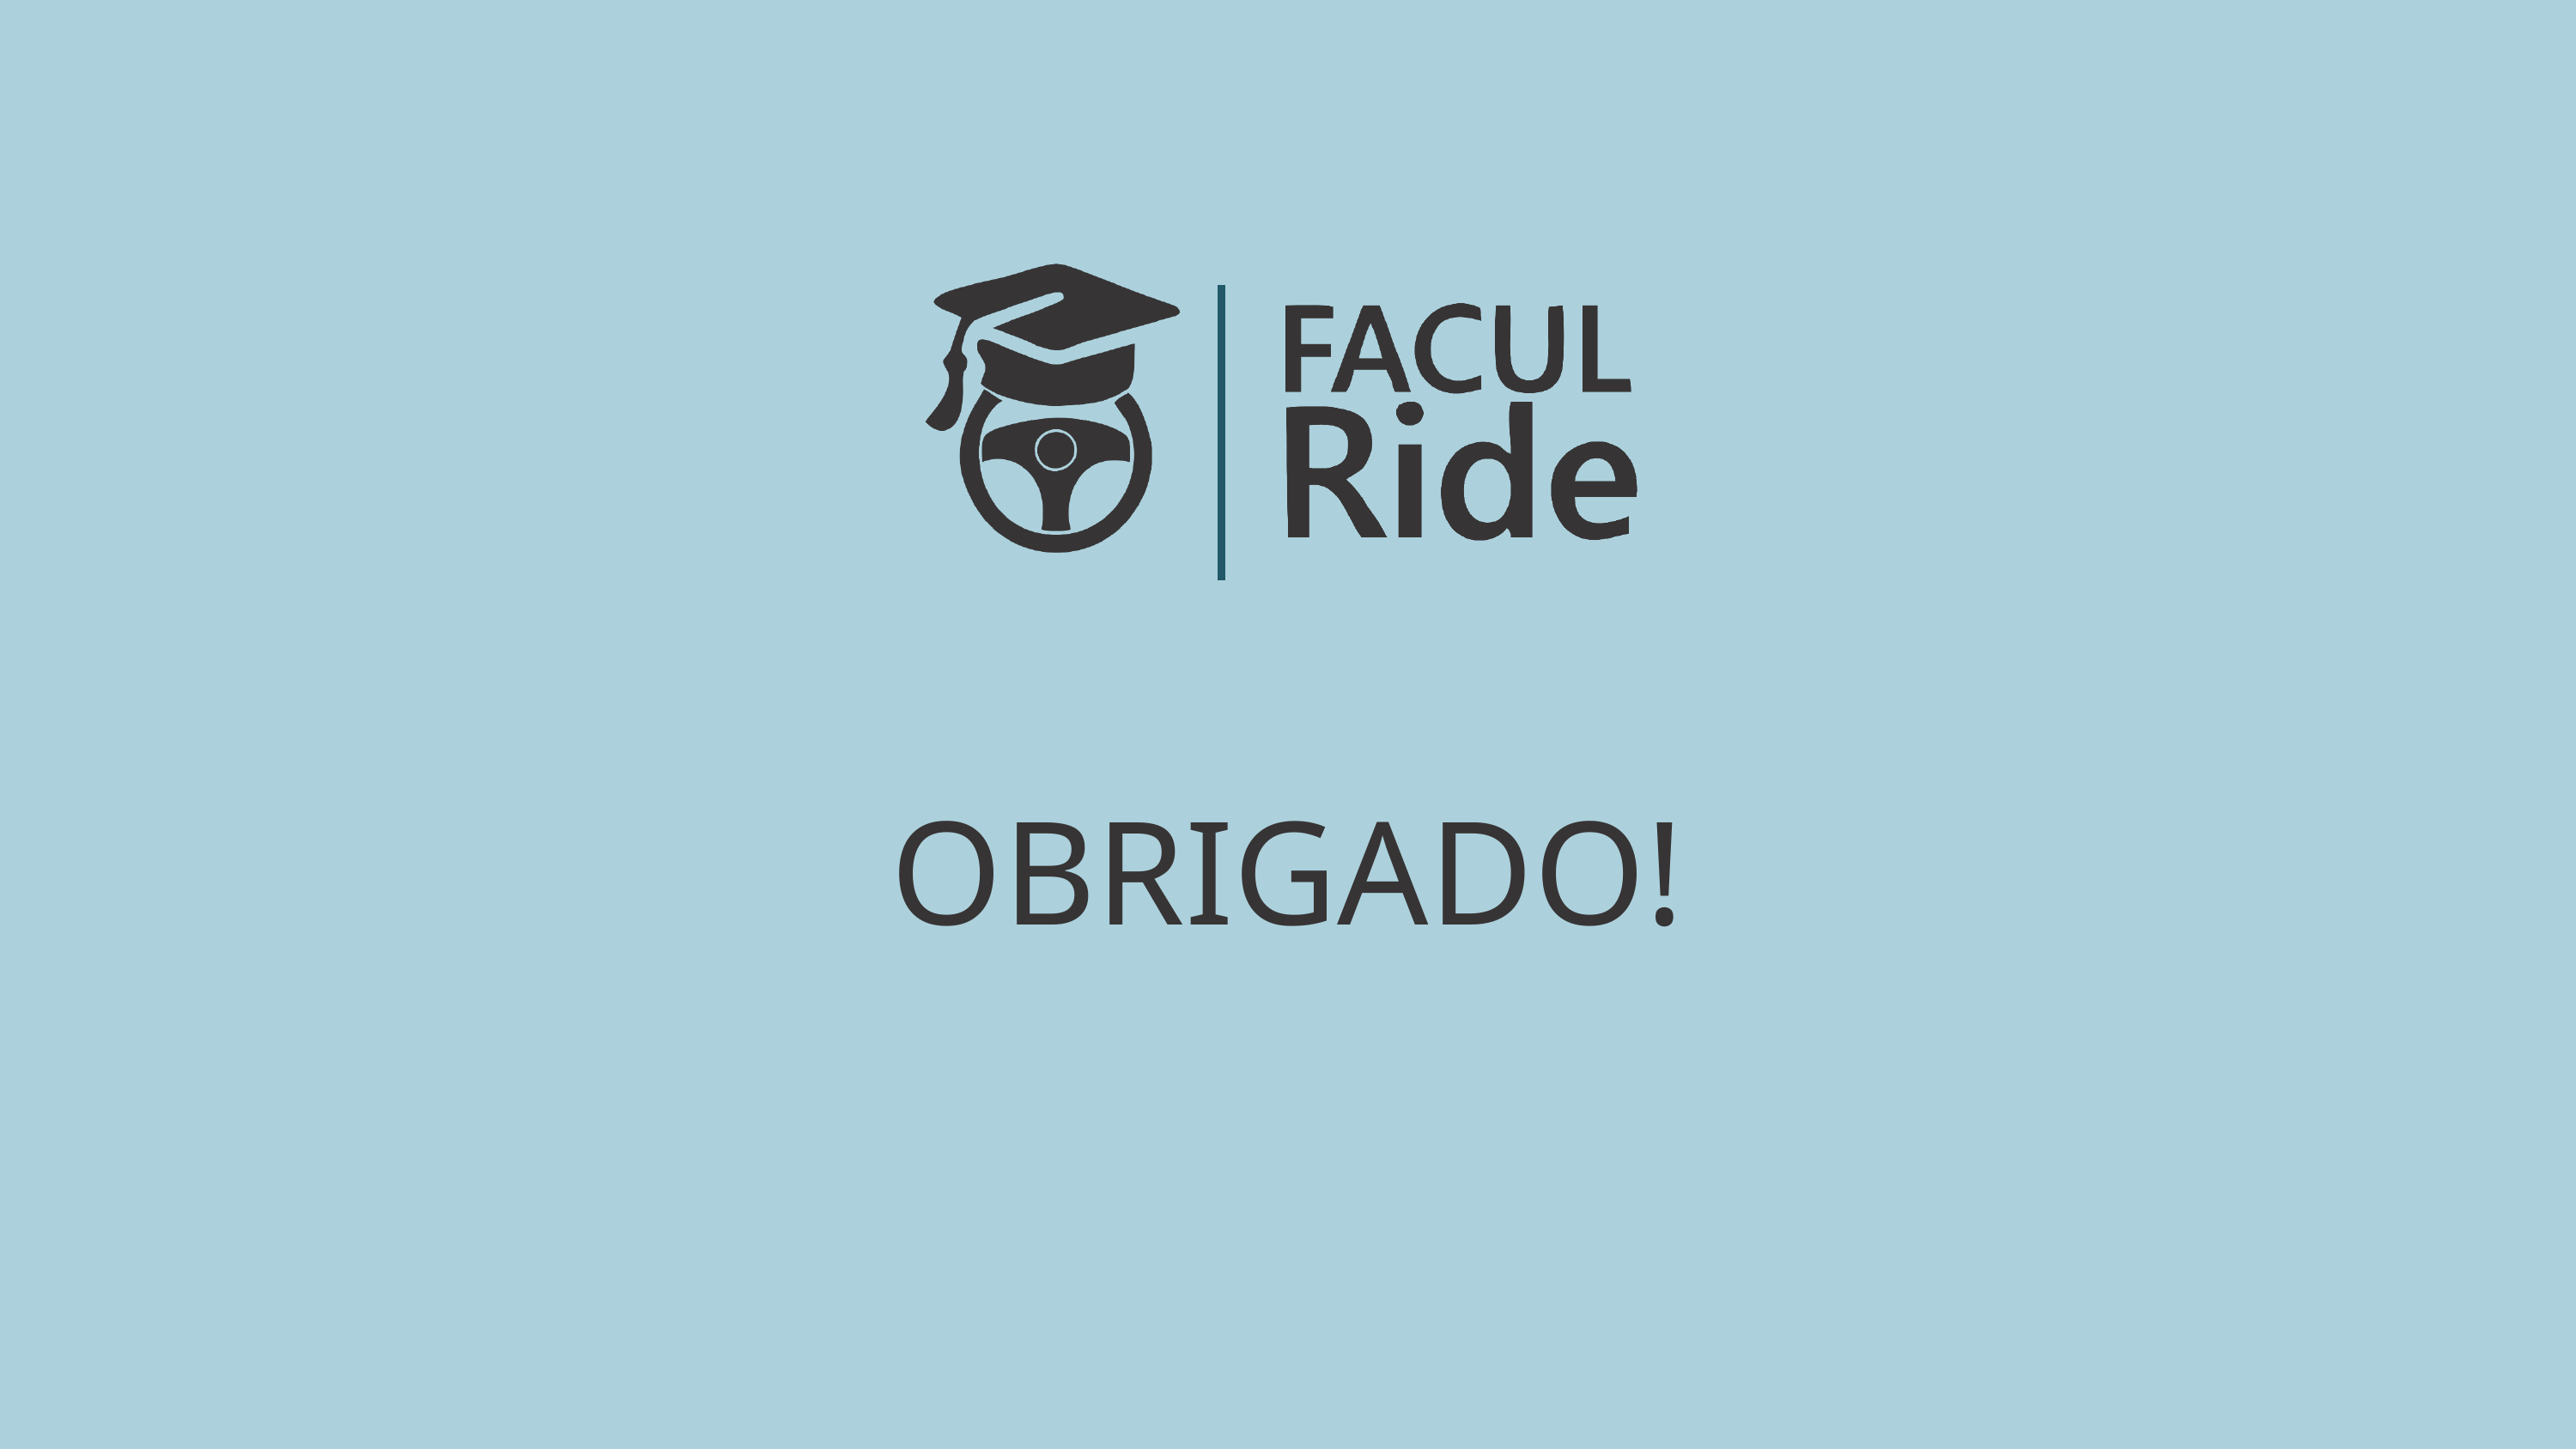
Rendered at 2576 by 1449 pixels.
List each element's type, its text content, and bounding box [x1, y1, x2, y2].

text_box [925, 241, 1651, 615]
text_box OBRIGADO! [878, 775, 1698, 960]
